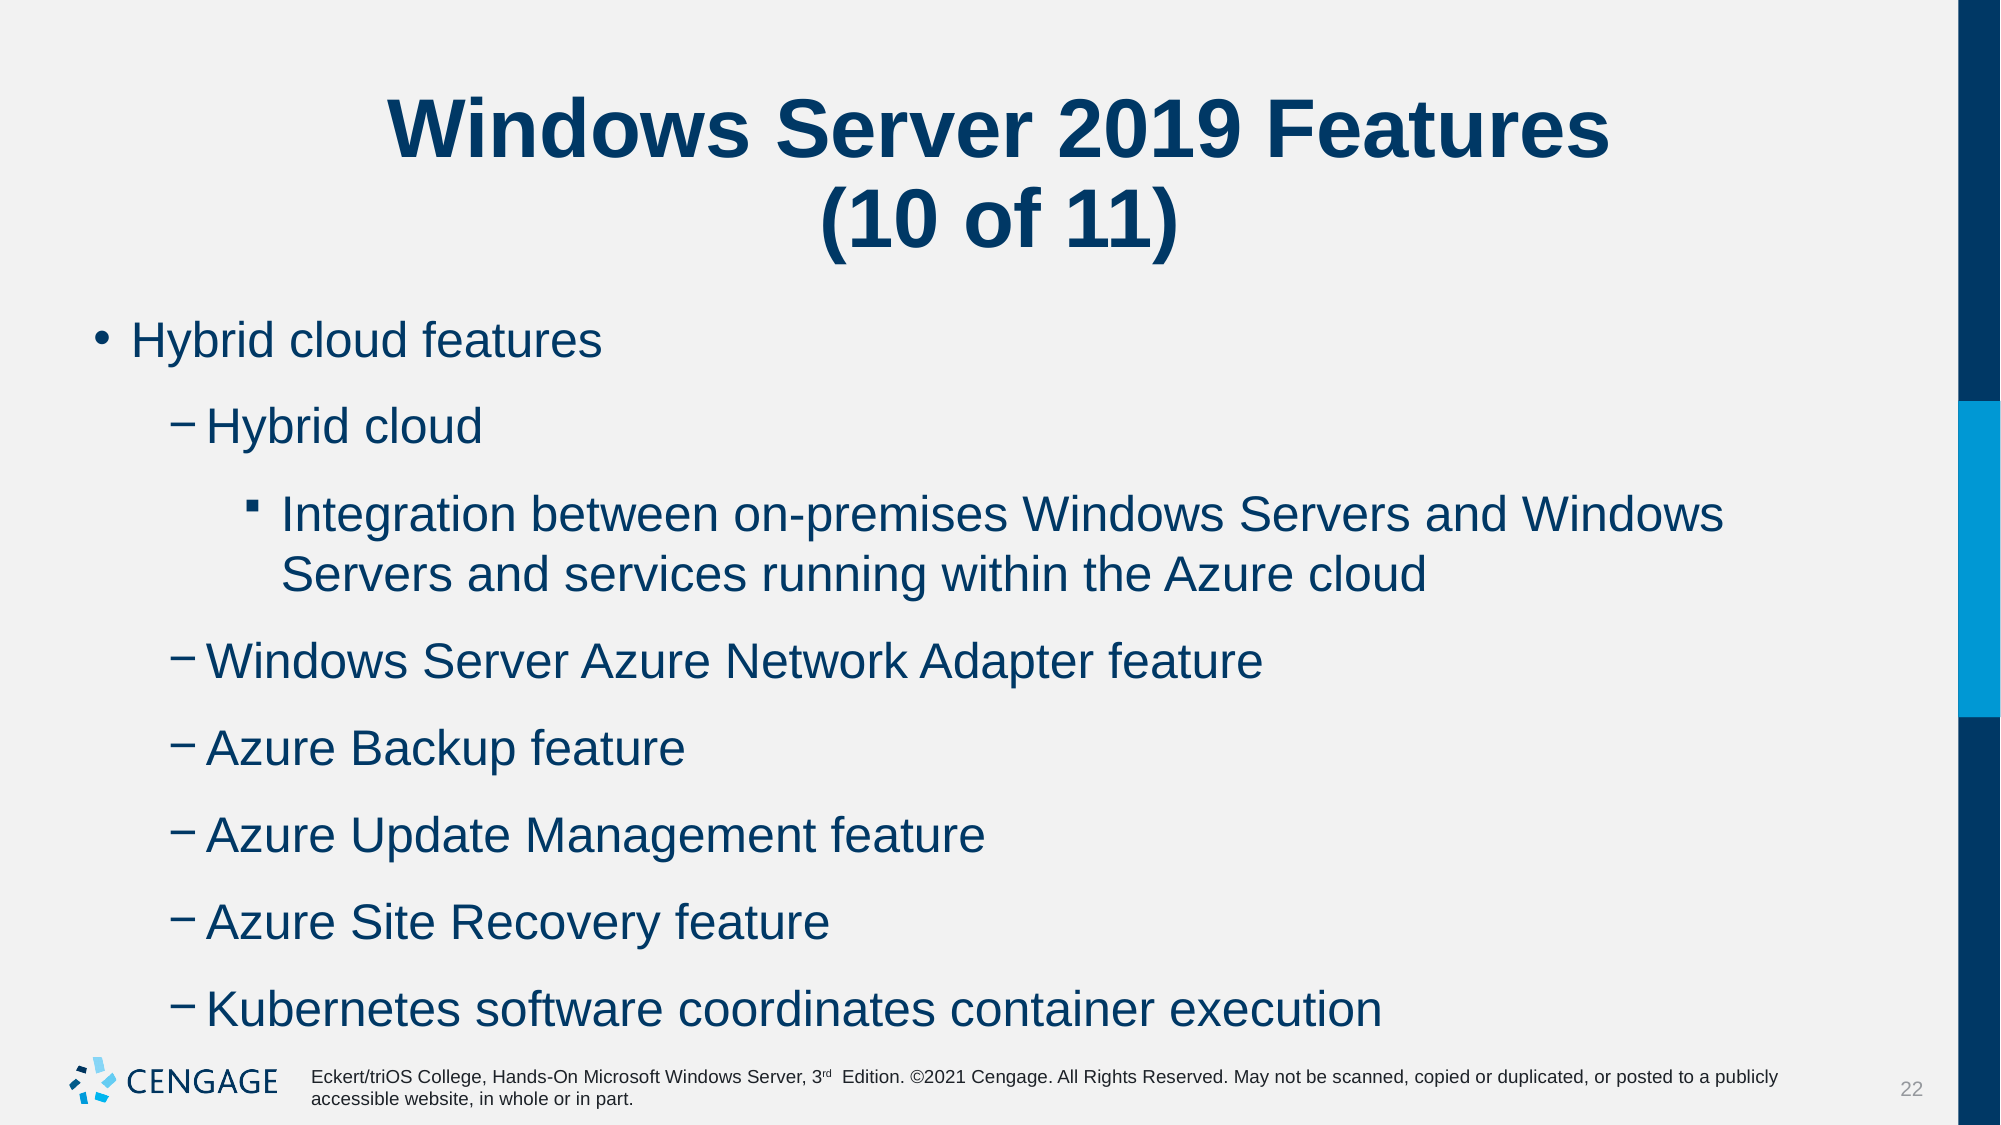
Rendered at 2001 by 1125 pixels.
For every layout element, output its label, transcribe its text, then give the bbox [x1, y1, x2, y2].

picture [69, 1057, 277, 1104]
list Hybrid cloud features Hybrid cloud Integration between on-premises Windows Servers and Windows Servers and services running within the Azure cloud Windows Server Azure Network Adapter feature Azure Backup feature Azure Update Management feature Azure Site Recovery feature Kubernetes software coordinates container execution [78, 299, 1923, 1014]
title Windows Server 2019 Features (10 of 11) [78, 77, 1923, 278]
